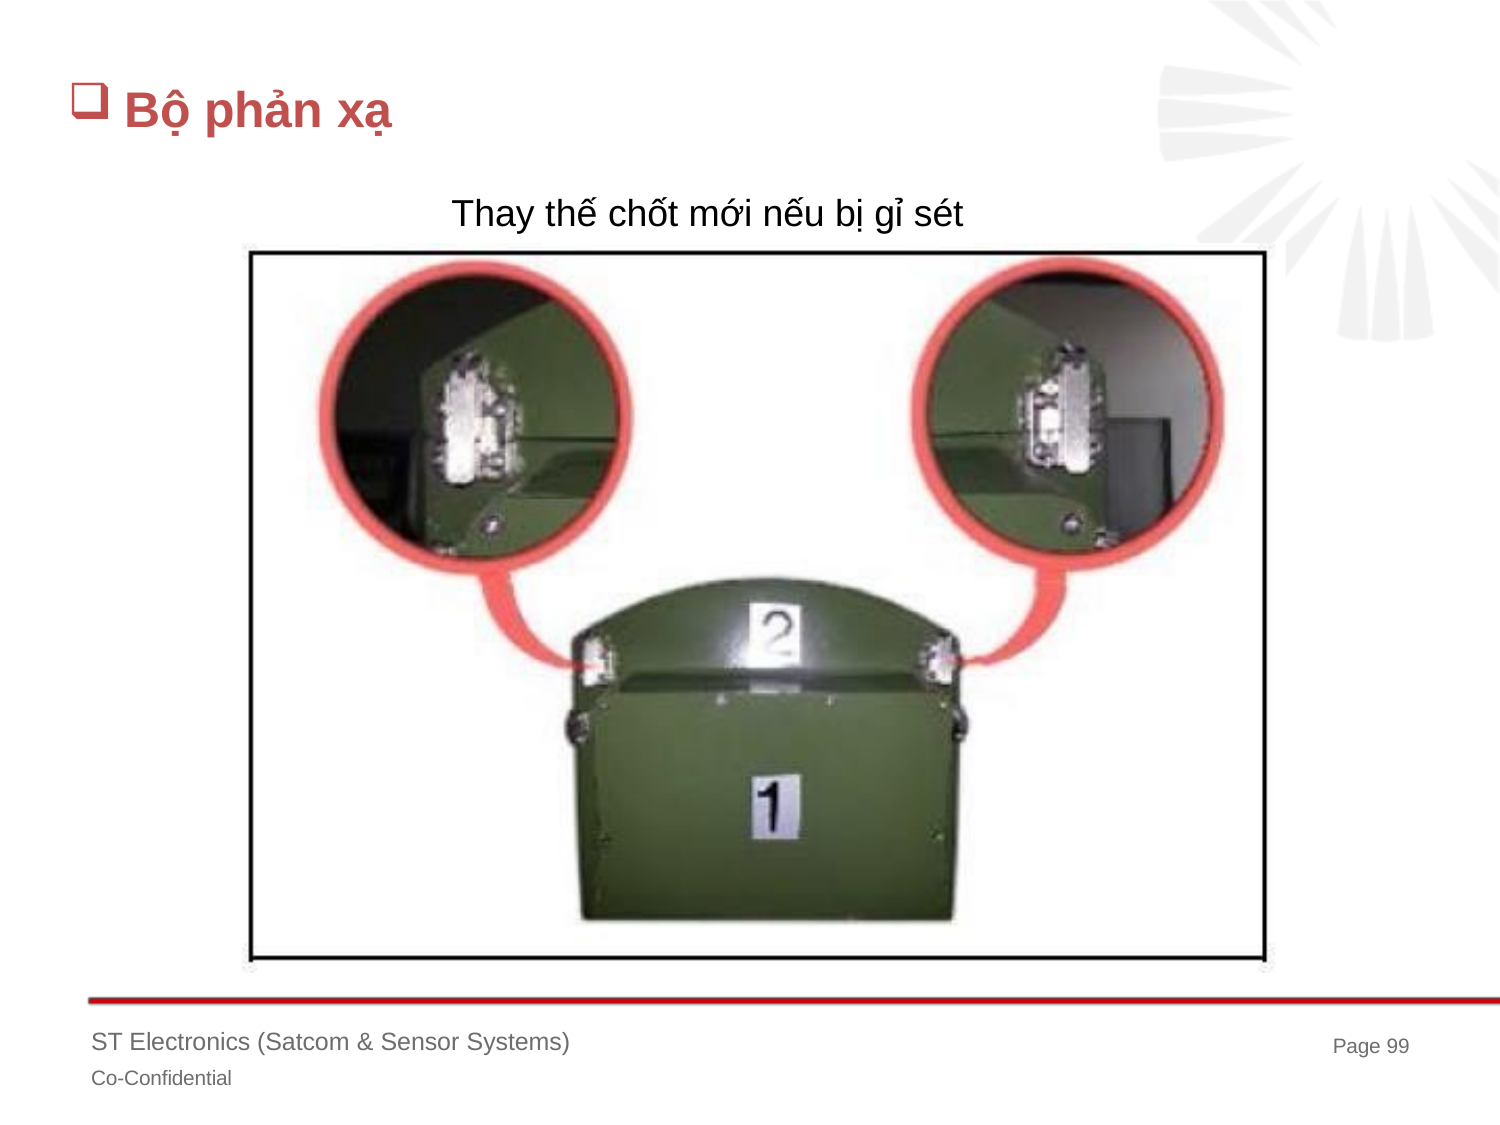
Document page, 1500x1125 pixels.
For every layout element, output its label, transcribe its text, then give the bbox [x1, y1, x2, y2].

text_box [241, 243, 1286, 973]
slide_number Page 99 [1319, 1031, 1415, 1125]
picture [0, 0, 1500, 1125]
footer ST Electronics (Satcom & Sensor Systems) Co-Confidential [89, 1028, 574, 1125]
text_box Bộ phản xạ [65, 77, 396, 138]
text_box Thay thế chốt mới nếu bị gỉ sét [449, 188, 969, 234]
